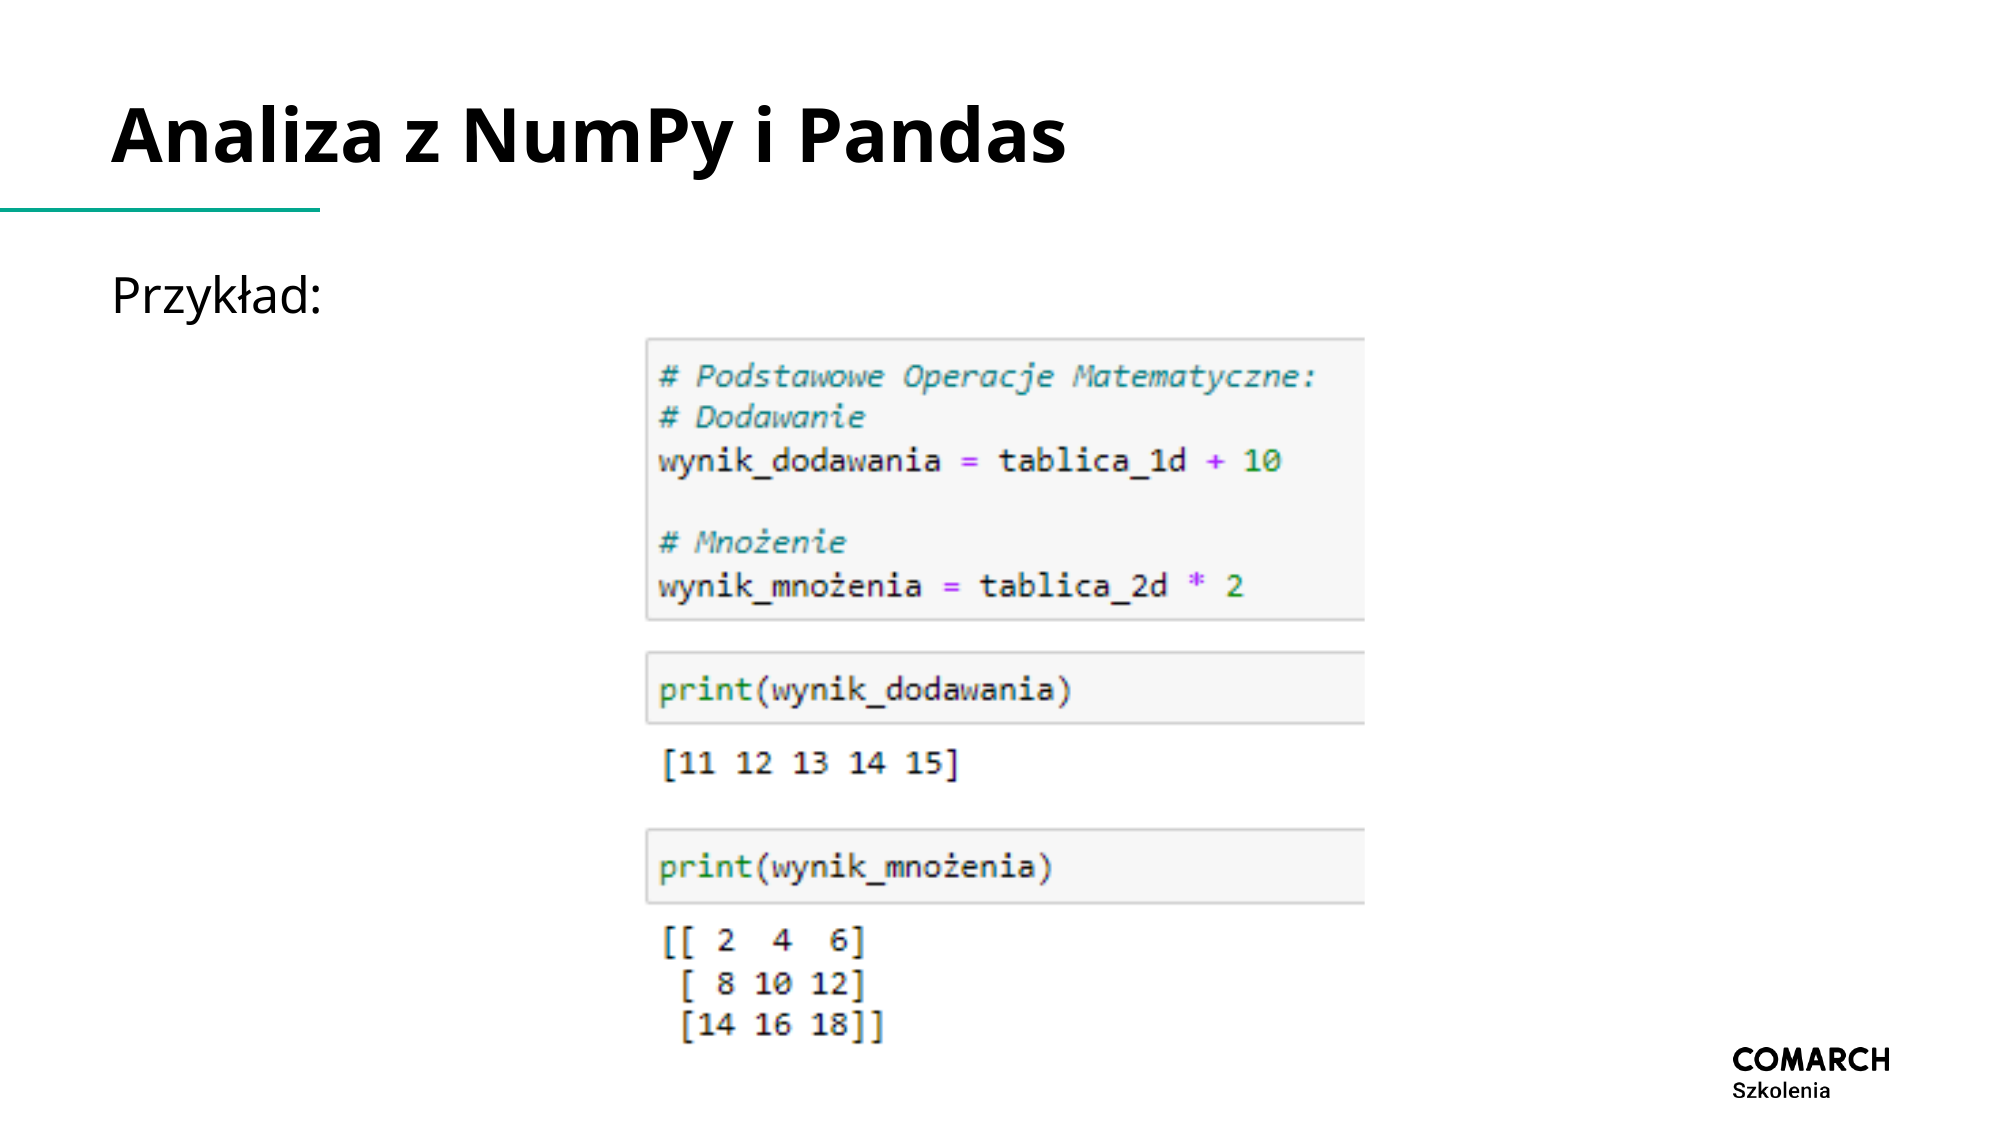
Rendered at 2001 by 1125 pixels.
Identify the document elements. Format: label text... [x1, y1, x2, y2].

picture [1733, 1047, 1889, 1098]
title Analiza z NumPy i Pandas [111, 0, 1889, 185]
picture [634, 325, 1365, 1066]
list Przykład: [111, 243, 1889, 1000]
